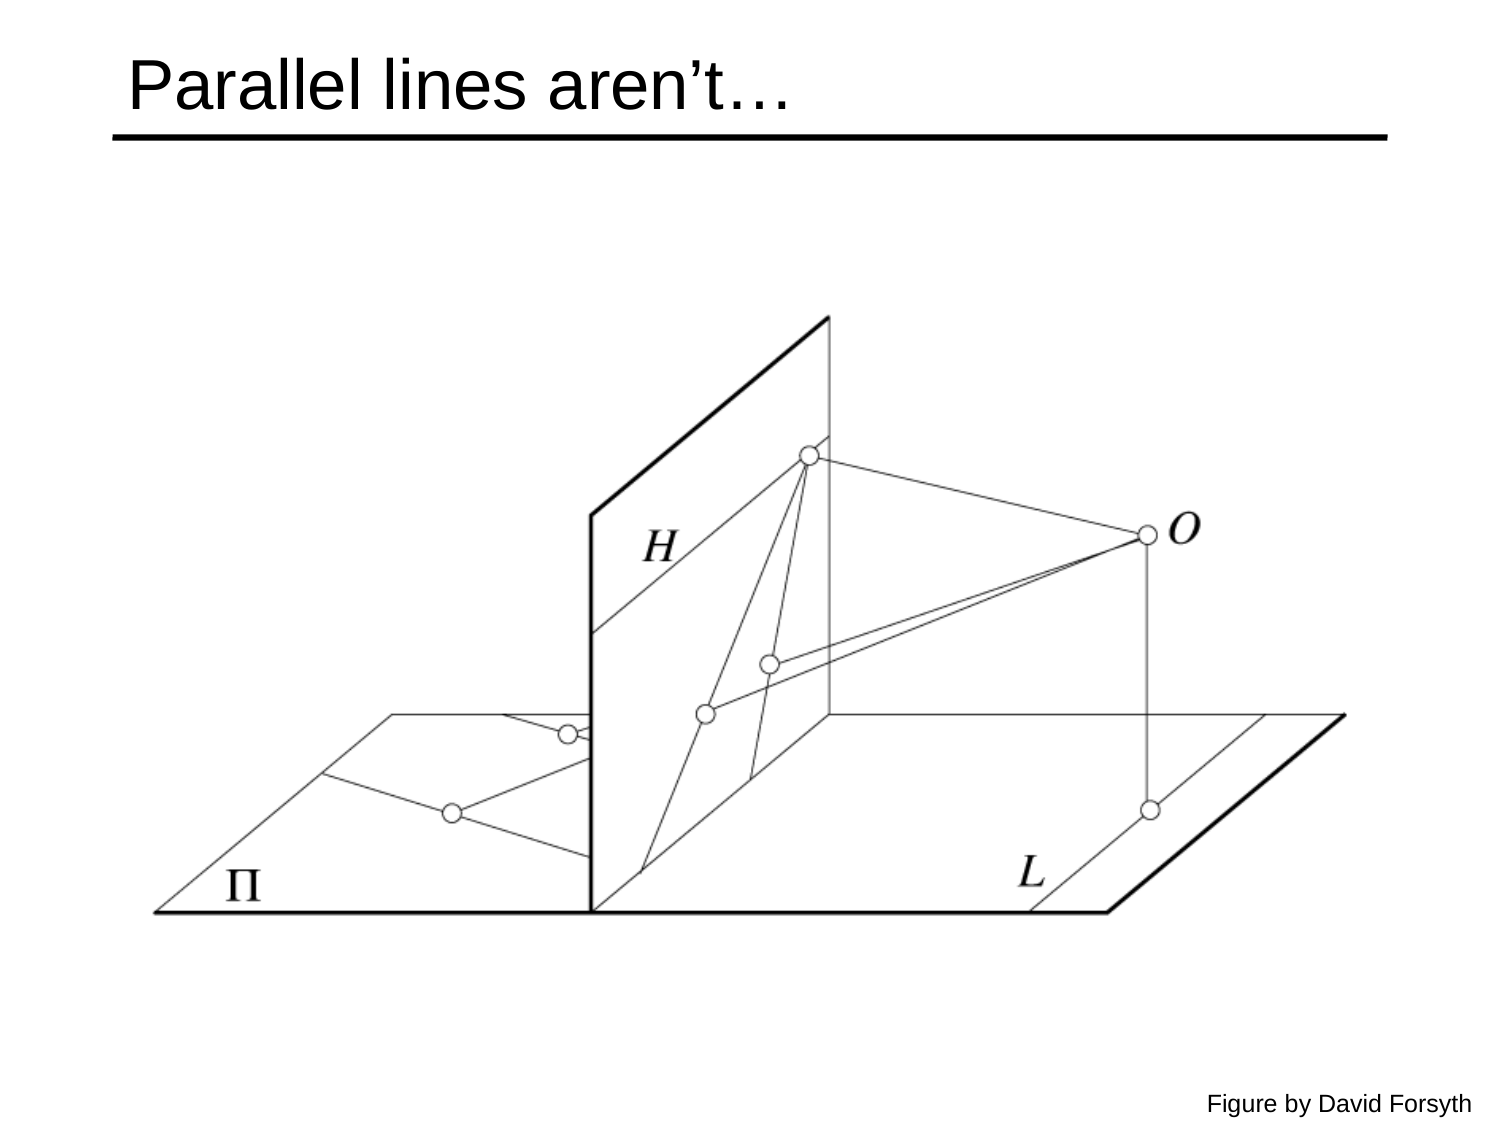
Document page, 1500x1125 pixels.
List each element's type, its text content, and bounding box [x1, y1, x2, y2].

title Parallel lines aren’t… [112, 12, 1388, 150]
picture [149, 312, 1351, 919]
text_box Figure by David Forsyth [1192, 1079, 1488, 1125]
